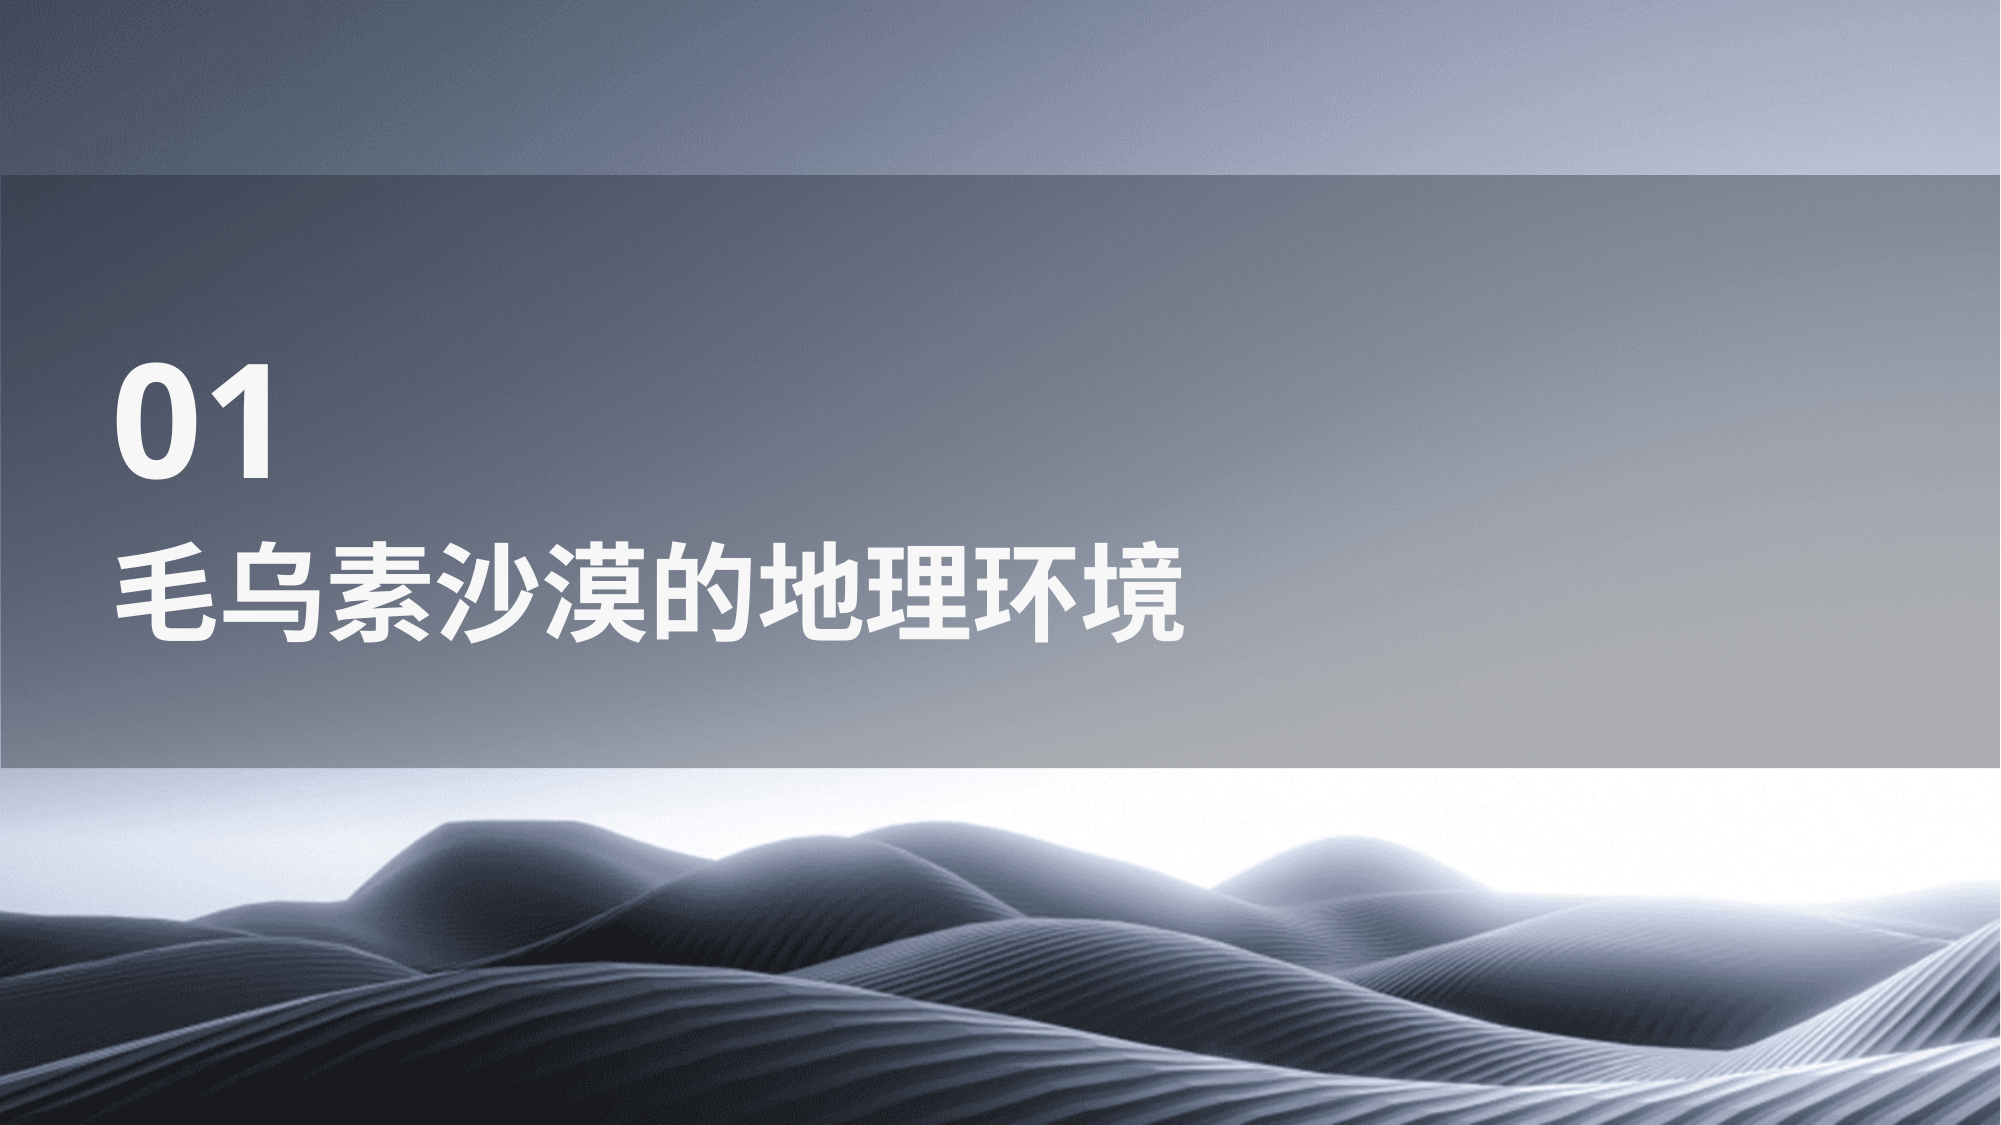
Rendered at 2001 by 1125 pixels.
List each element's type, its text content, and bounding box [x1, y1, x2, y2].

picture [0, 0, 2001, 1125]
text_box 01 [92, 271, 1353, 520]
text_box 毛乌素沙漠的地理环境 [92, 490, 1640, 665]
text_box [0, 175, 2000, 769]
